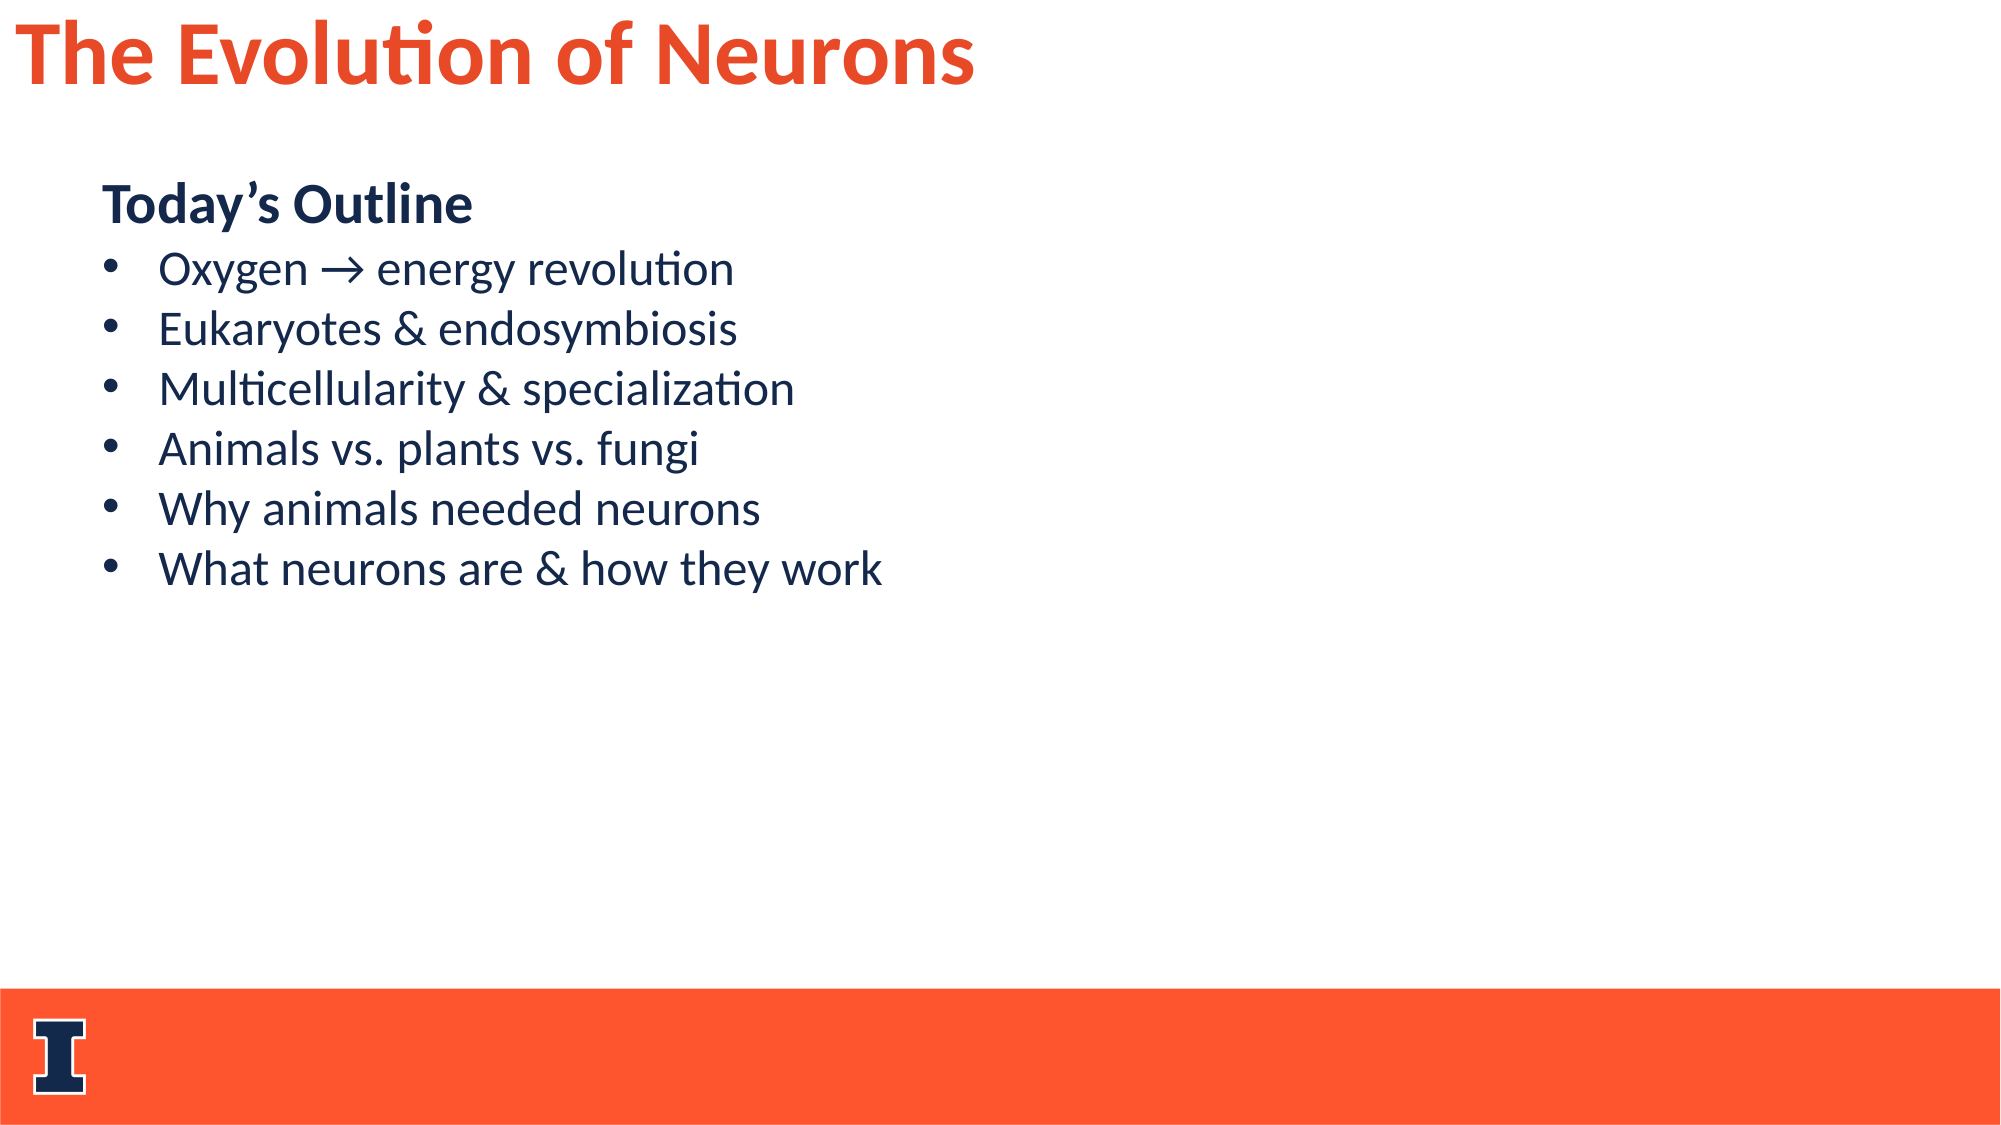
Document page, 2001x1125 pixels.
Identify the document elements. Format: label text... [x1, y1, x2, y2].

text_box The Evolution of Neurons [0, 0, 1884, 121]
picture [0, 0, 2001, 1125]
text_box Today’s Outline Oxygen → energy revolution Eukaryotes & endosymbiosis Multicellularity & specialization Animals vs. plants vs. fungi Why animals needed neurons What neurons are & how they work [87, 158, 1093, 663]
